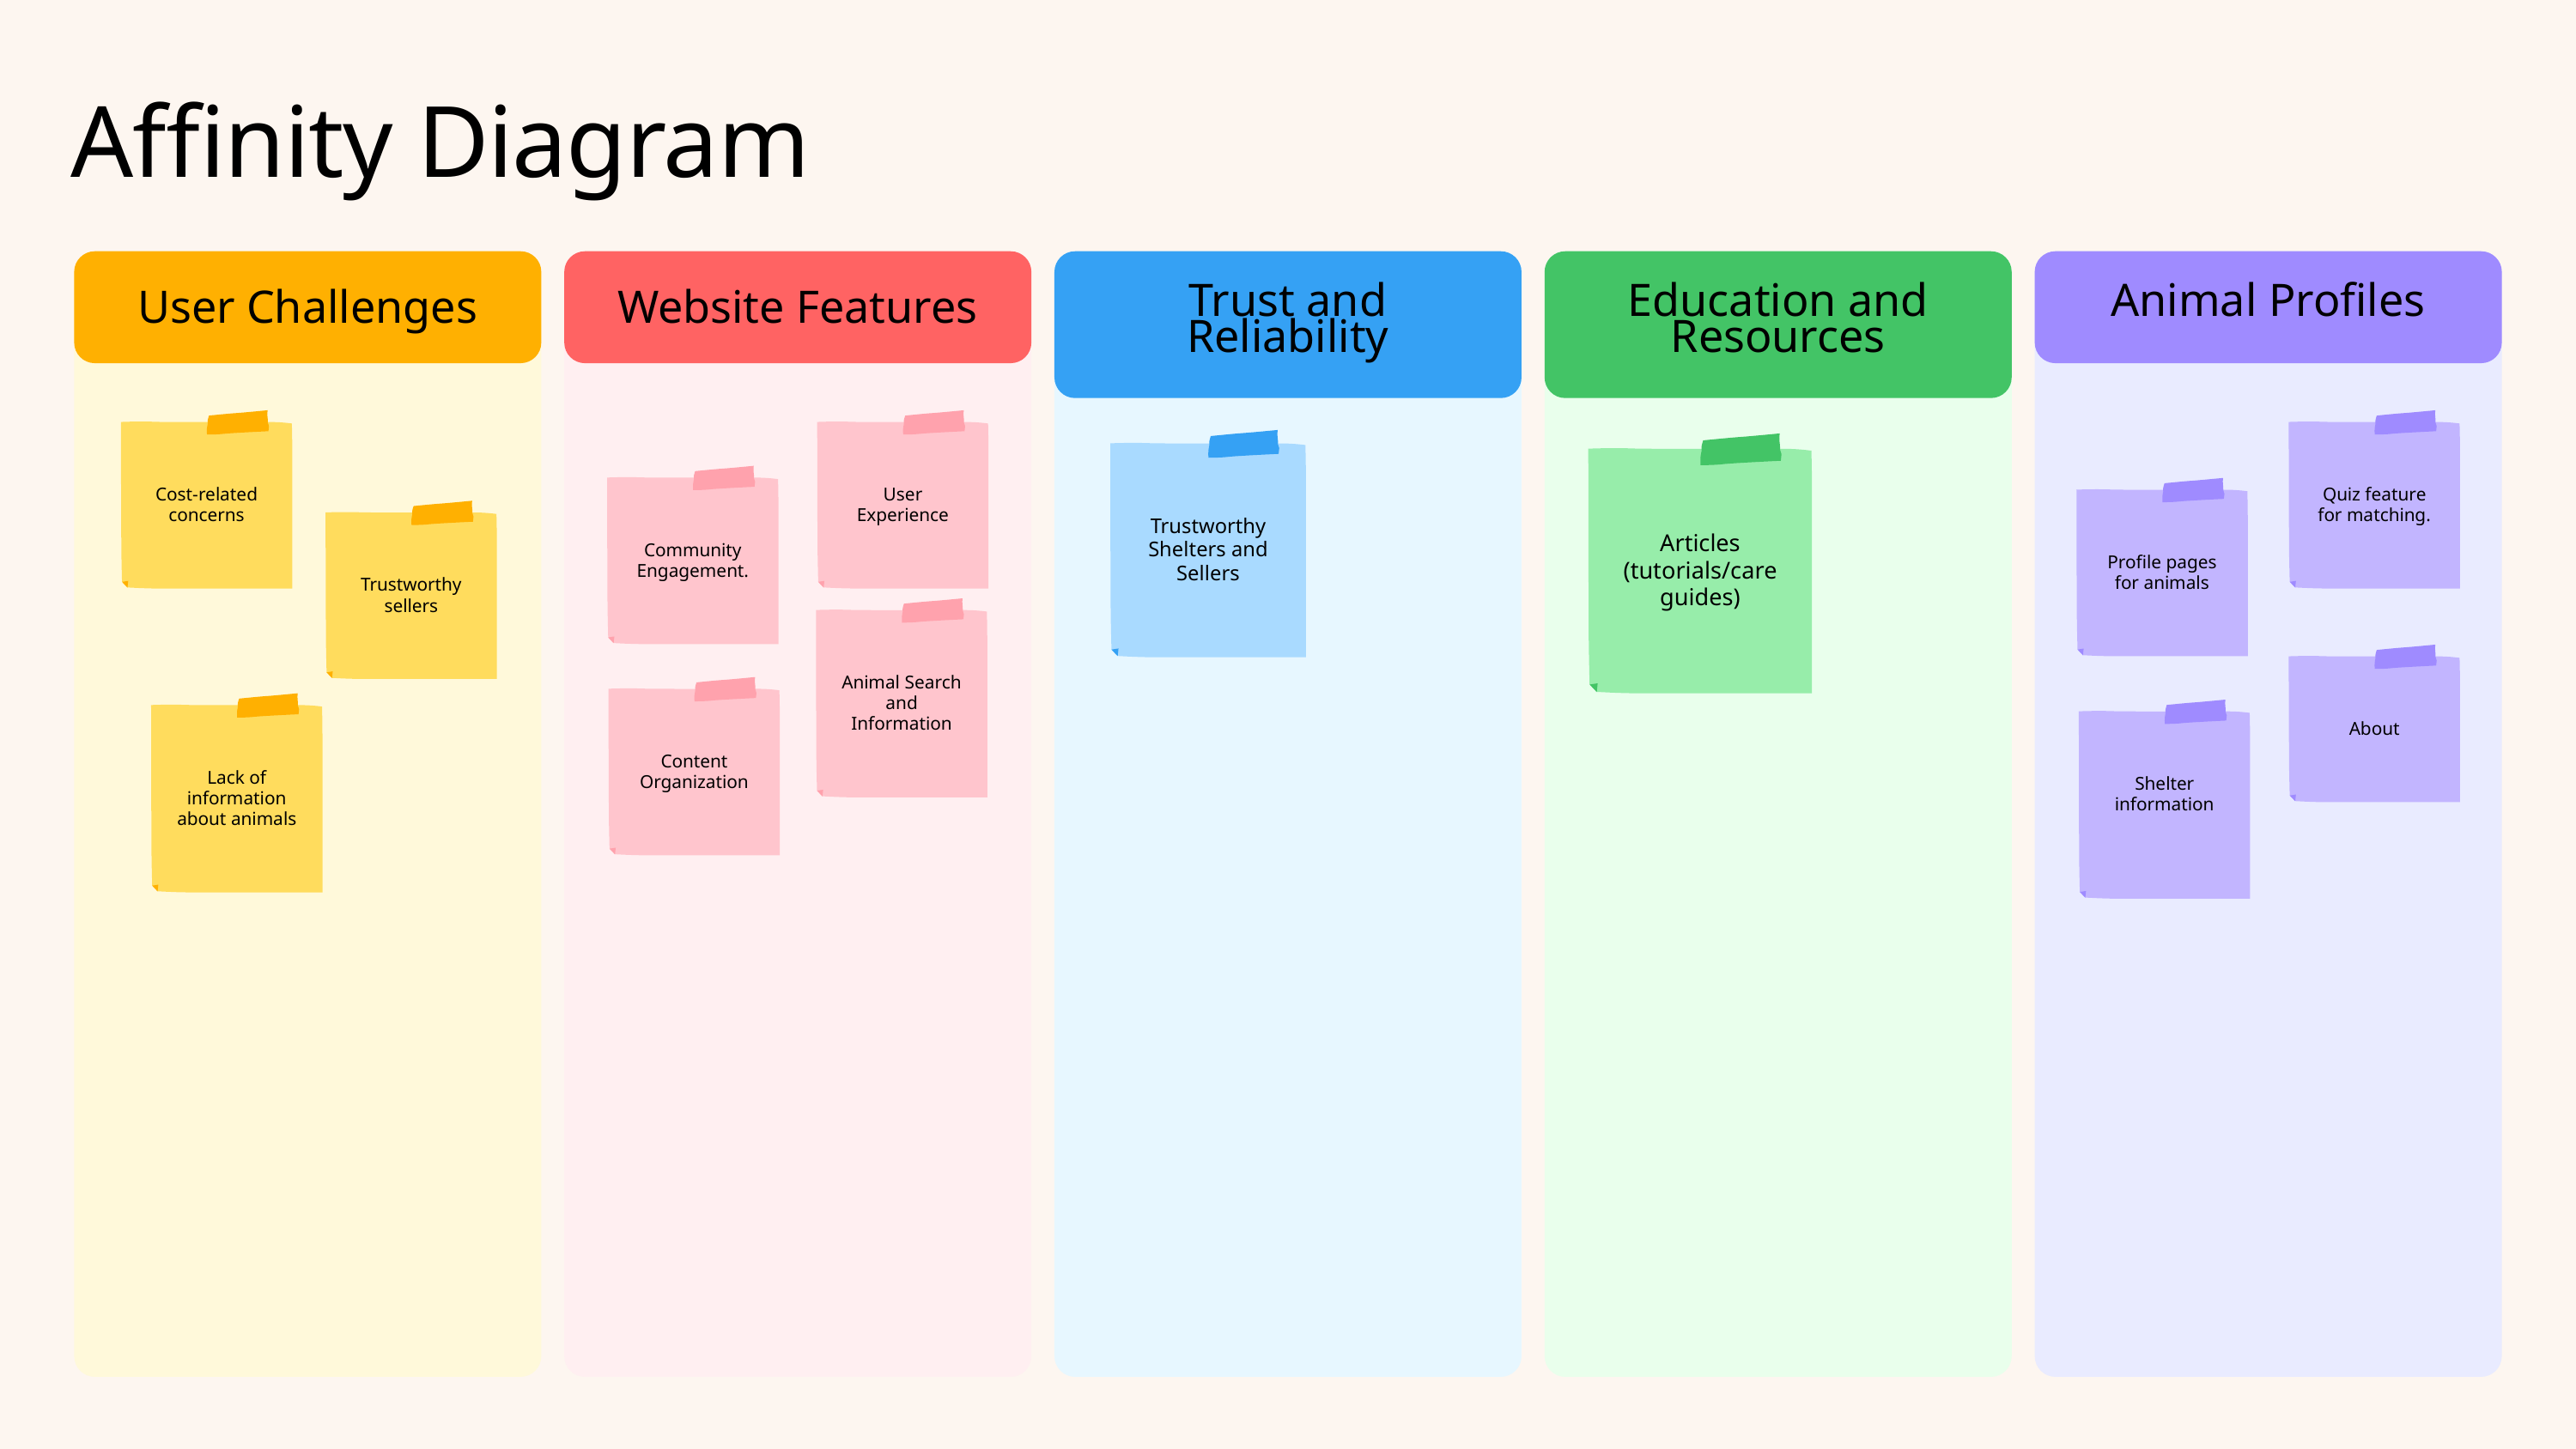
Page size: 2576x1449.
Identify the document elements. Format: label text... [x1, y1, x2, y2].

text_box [2288, 409, 2461, 589]
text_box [815, 597, 988, 798]
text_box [1054, 251, 1522, 398]
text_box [74, 251, 542, 364]
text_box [150, 693, 323, 893]
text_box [120, 409, 293, 589]
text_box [1109, 429, 1307, 658]
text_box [2288, 644, 2461, 803]
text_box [606, 465, 779, 645]
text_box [563, 370, 1032, 1378]
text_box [1544, 251, 2012, 398]
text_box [2034, 251, 2502, 364]
text_box Affinity Diagram [70, 58, 1182, 197]
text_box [2075, 477, 2249, 657]
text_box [1588, 433, 1813, 694]
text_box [2034, 370, 2502, 1378]
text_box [74, 370, 542, 1378]
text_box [2078, 699, 2251, 900]
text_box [1544, 404, 2012, 1378]
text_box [1054, 403, 1522, 1378]
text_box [563, 251, 1032, 364]
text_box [817, 409, 989, 589]
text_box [608, 676, 781, 856]
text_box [325, 500, 497, 680]
